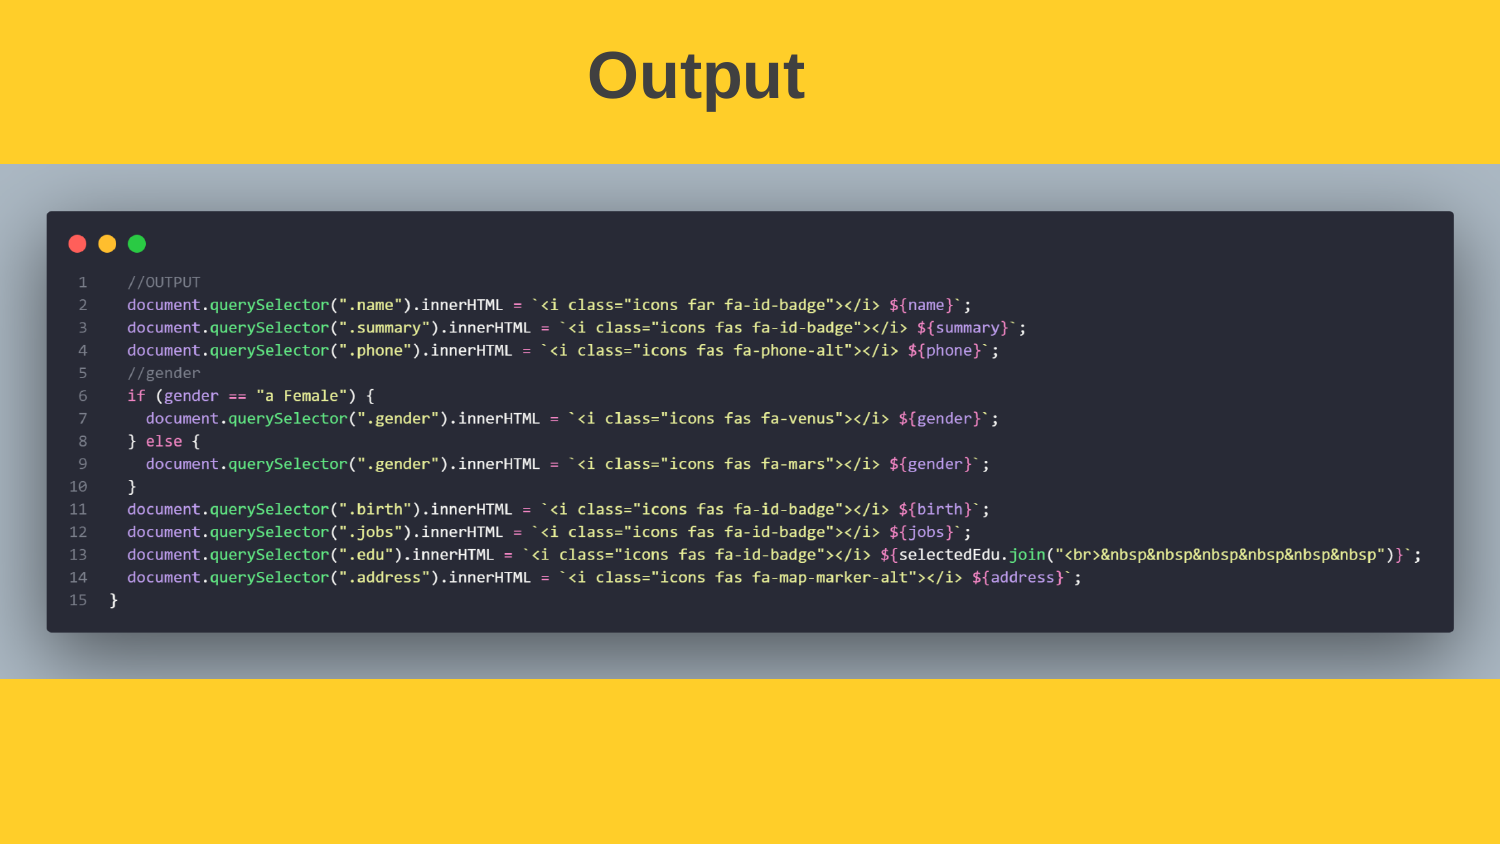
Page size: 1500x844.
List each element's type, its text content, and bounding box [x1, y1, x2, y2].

picture [0, 164, 1500, 680]
text_box Output [301, 24, 1093, 138]
